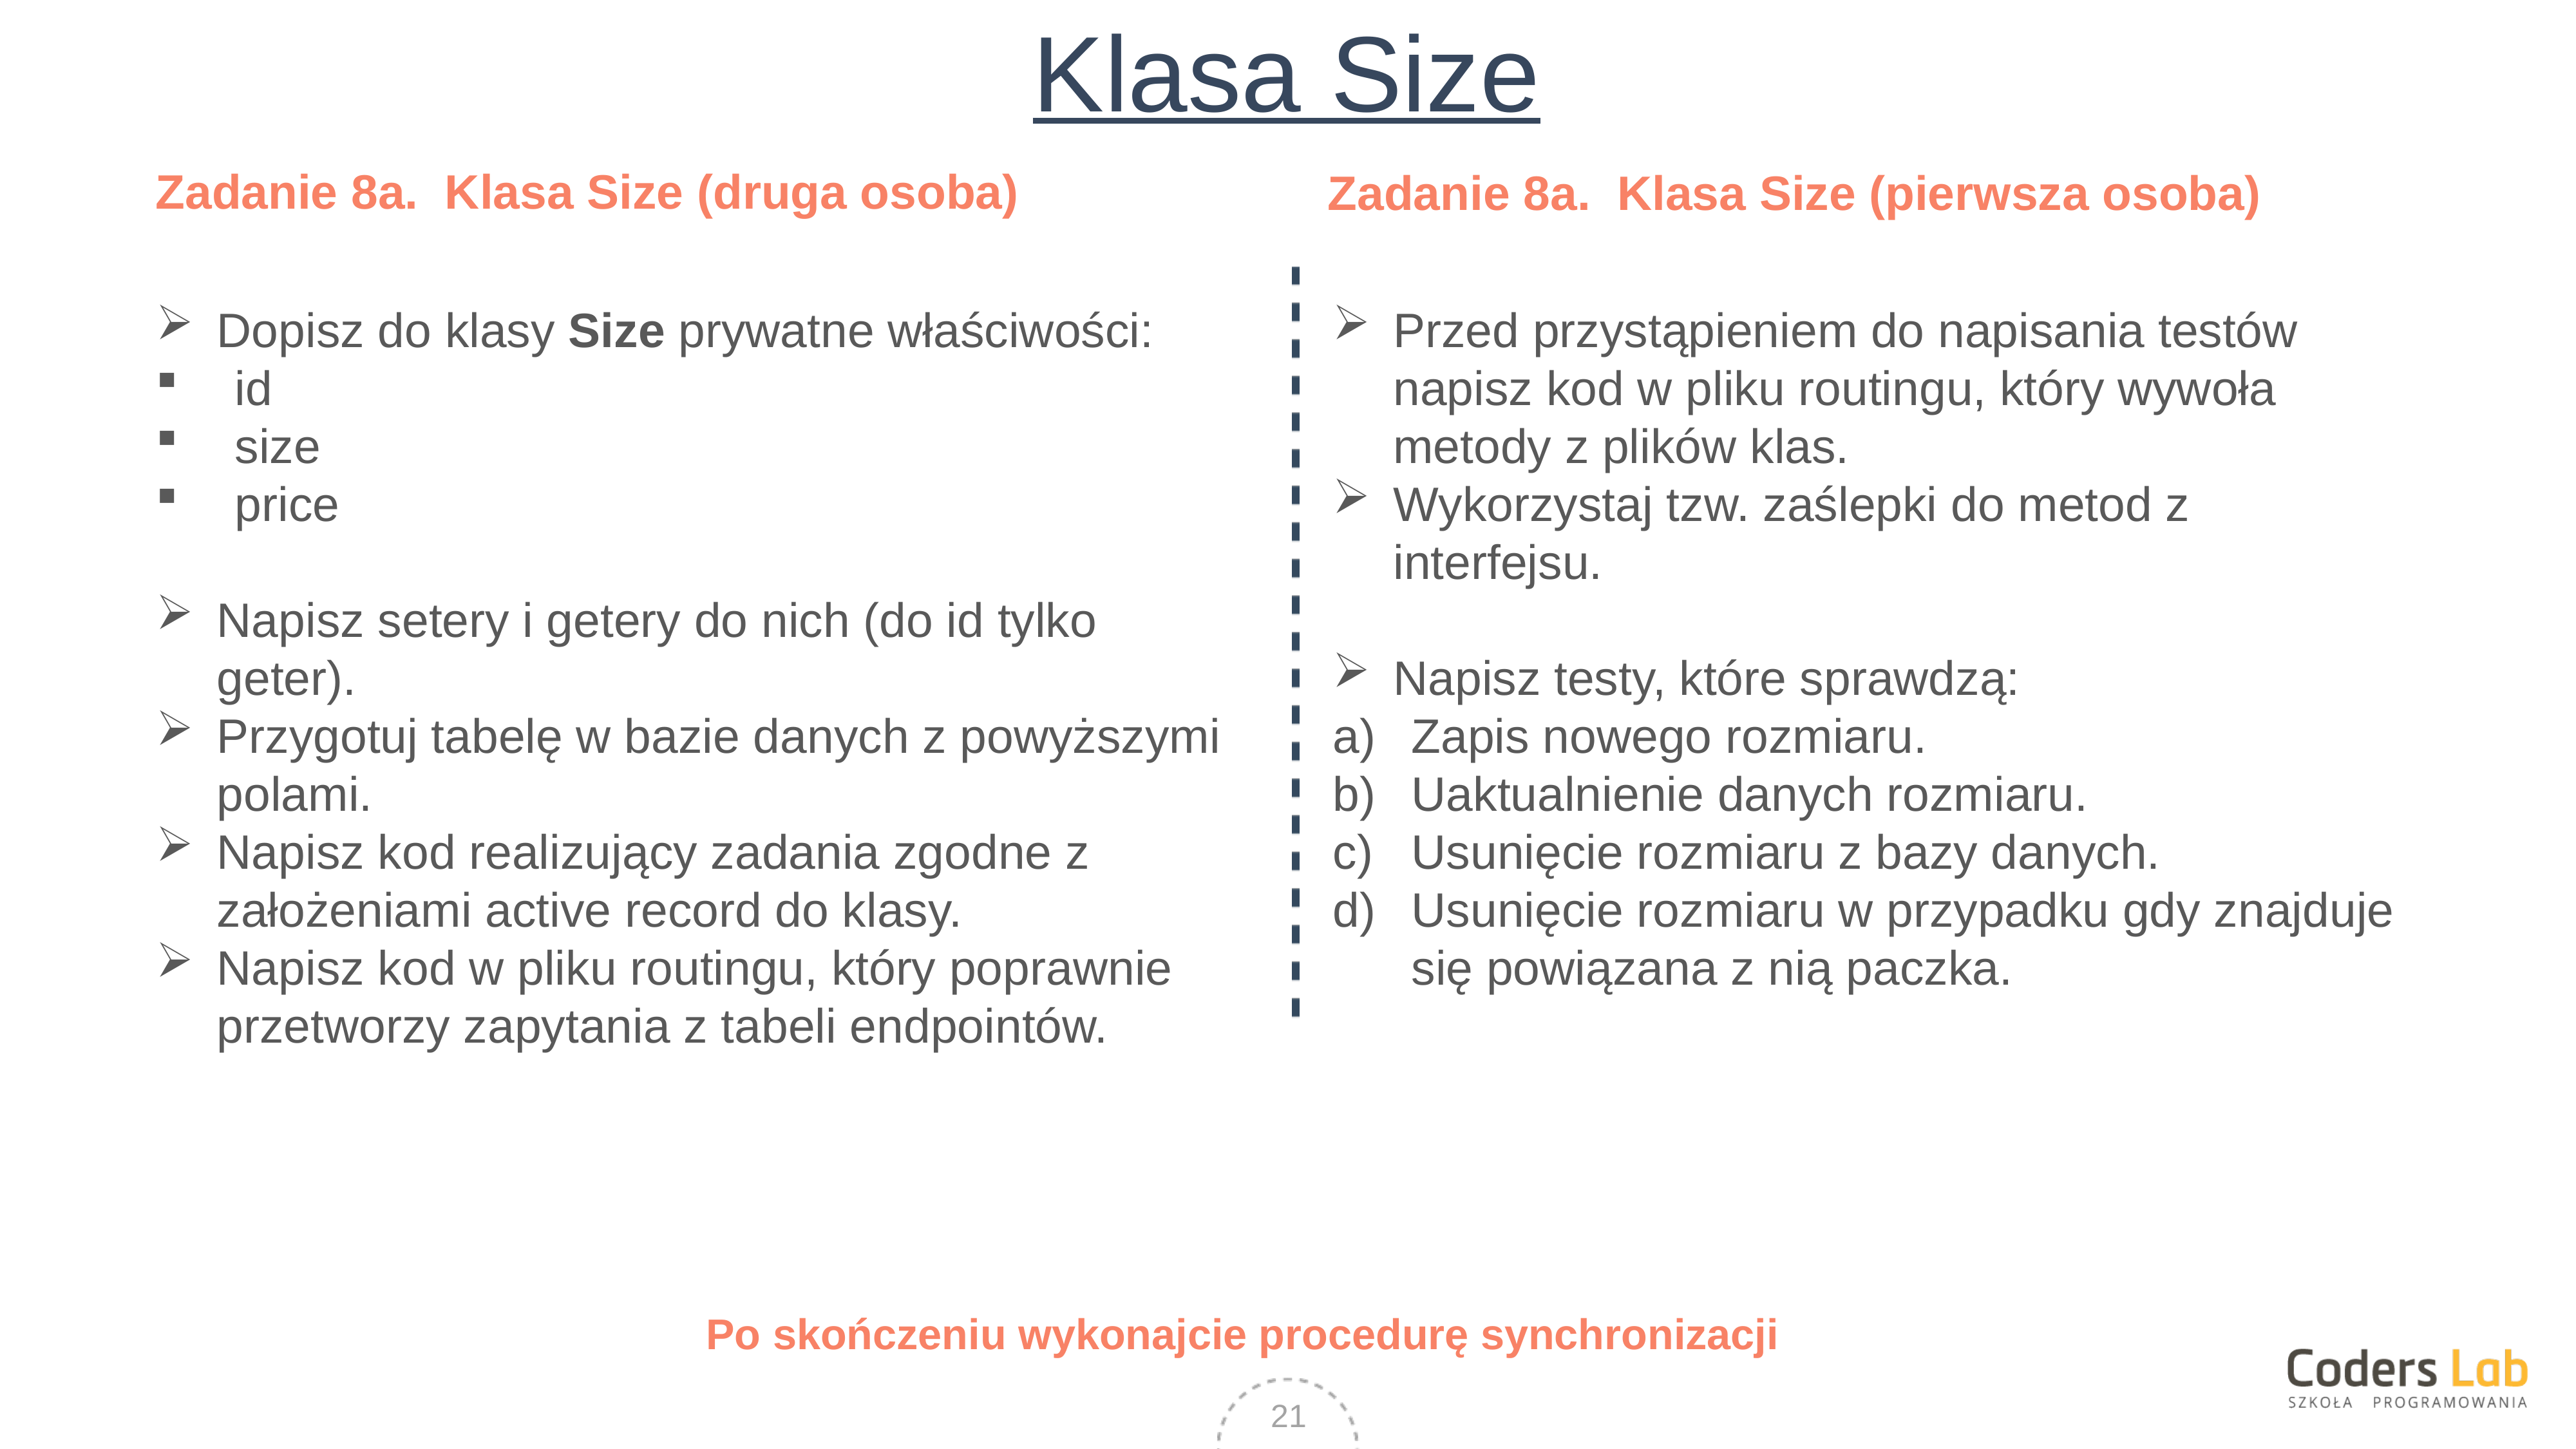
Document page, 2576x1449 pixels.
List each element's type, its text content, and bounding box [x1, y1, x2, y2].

slide_number 21 [1266, 1395, 1311, 1444]
text_box Zadanie 8a. Klasa Size (pierwsza osoba) [1318, 156, 2470, 225]
text_box Przed przystąpieniem do napisania testów napisz kod w pliku routingu, który wywoła metody z plików klas. Wykorzystaj tzw. zaślepki do metod z interfejsu. Napisz testy, które sprawdzą: Zapis nowego rozmiaru. Uaktualnienie danych rozmiaru. Usunięcie rozmiaru z bazy danych. Usunięcie rozmiaru w przypadku gdy znajduje się powiązana z nią paczka. [1323, 294, 2421, 1058]
text_box Po skończeniu wykonajcie procedurę synchronizacji [696, 1302, 1839, 1363]
title Klasa Size [297, 0, 2276, 131]
picture [1217, 1378, 1359, 1449]
picture [1292, 267, 1300, 1025]
picture [2282, 1340, 2533, 1421]
text_box Dopisz do klasy Size prywatne właściwości: id size price Napisz setery i getery do nich (do id tylko geter). Przygotuj tabelę w bazie danych z powyższymi polami. Napisz kod realizujący zadania zgodne z założeniami active record do klasy. Napisz kod w pliku routingu, który poprawnie przetworzy zapytania z tabeli endpointów. [147, 294, 1247, 1116]
text_box Zadanie 8a. Klasa Size (druga osoba) [146, 156, 1298, 224]
